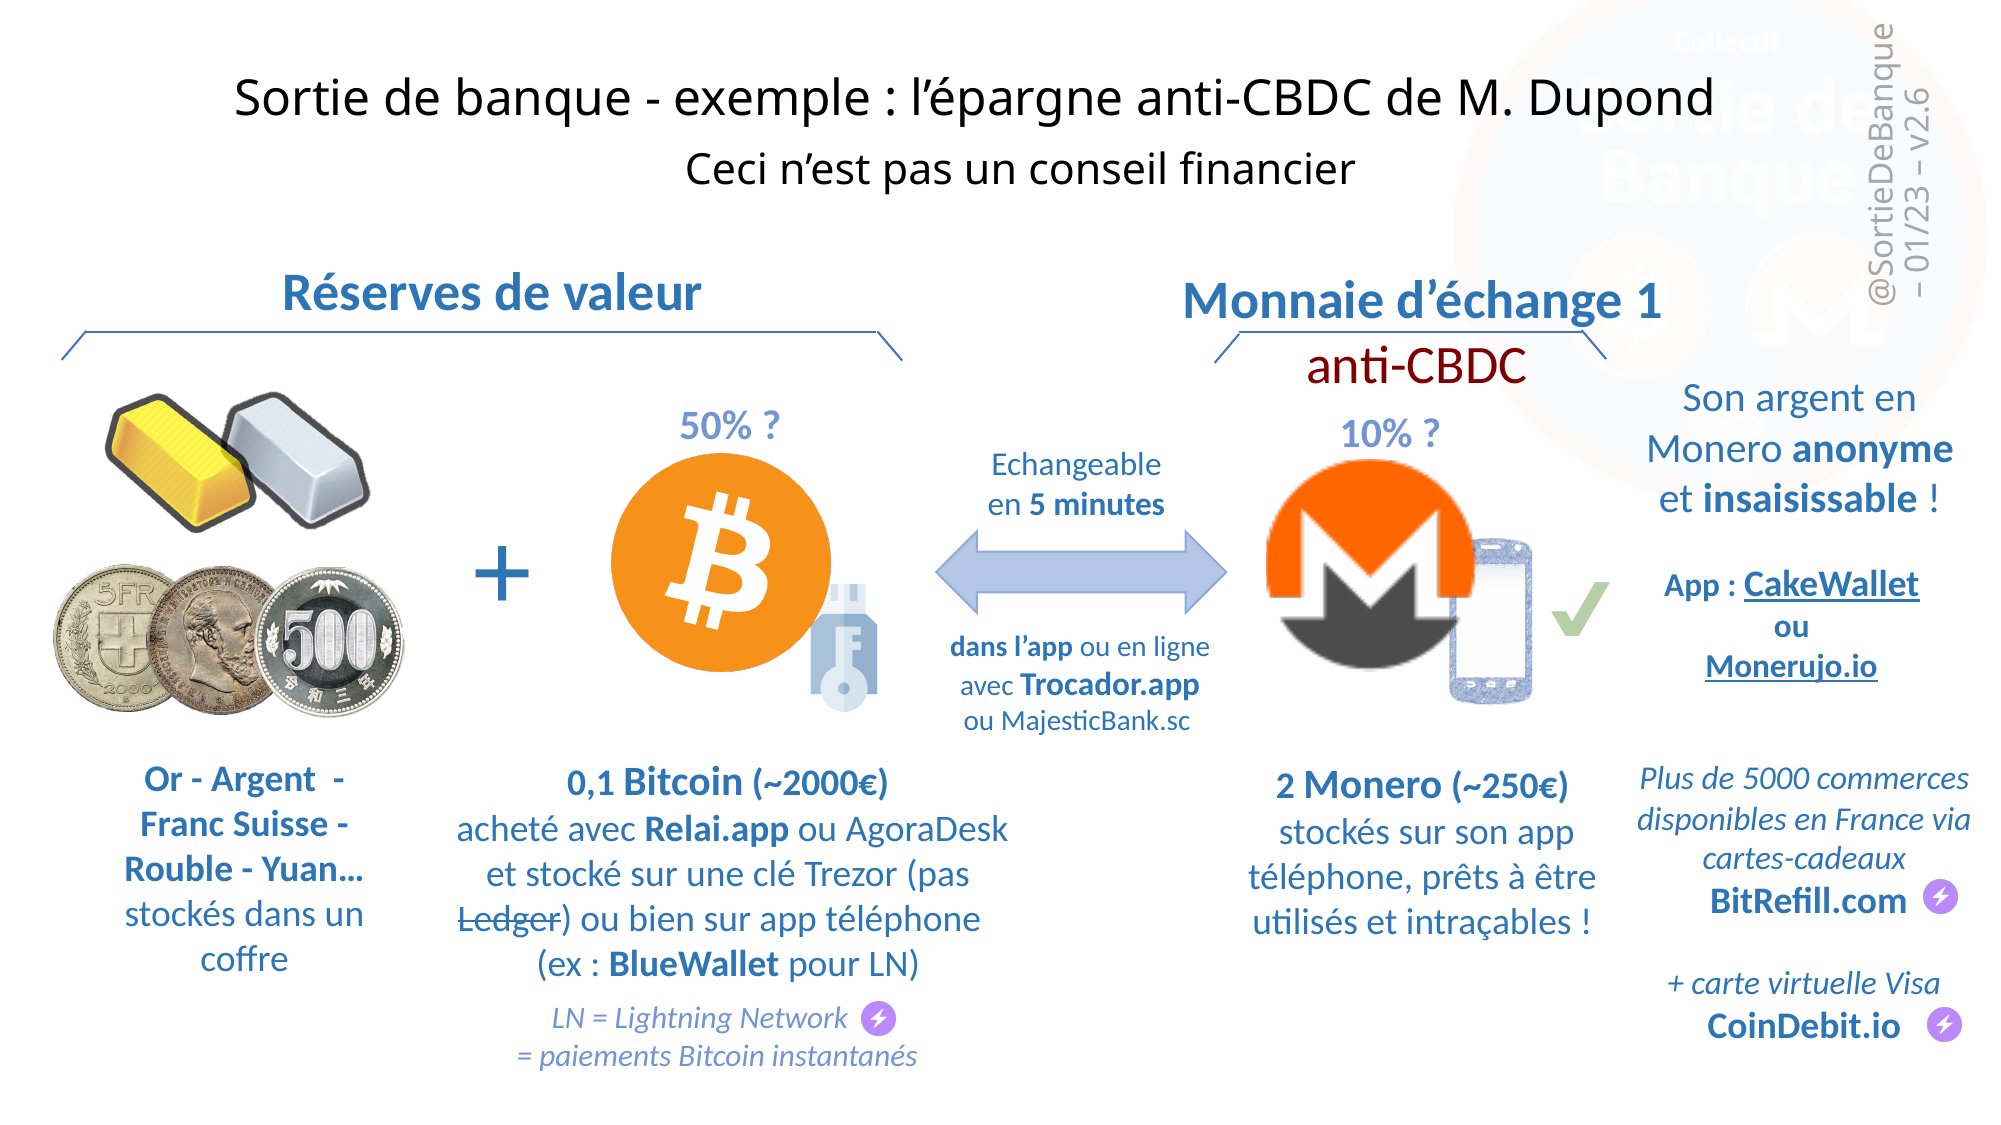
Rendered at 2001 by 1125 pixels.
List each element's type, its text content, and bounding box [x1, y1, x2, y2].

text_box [877, 331, 903, 361]
title Ceci n’est pas un conseil financier [669, 159, 1377, 207]
picture [1923, 879, 1958, 914]
text_box Réserves de valeur [71, 248, 916, 329]
picture [52, 351, 408, 721]
picture [861, 1001, 896, 1037]
text_box Plus de 5000 commerces disponibles en France via cartes-cadeaux BitRefill.com + carte virtuelle Visa CoinDebit.io [1621, 749, 1988, 1054]
text_box 0,1 Bitcoin (~2000€) acheté avec Relai.app ou AgoraDesk et stocké sur une clé Trezor (pas Ledger) ou bien sur app téléphone (ex : BlueWallet pour LN) [419, 746, 1037, 992]
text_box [61, 330, 87, 360]
picture [1927, 1007, 1962, 1042]
text_box + [453, 493, 551, 643]
text_box [934, 528, 1228, 616]
text_box LN = Lightning Network = paiements Bitcoin instantanés [502, 990, 948, 1080]
picture [1265, 459, 1613, 712]
text_box 2 Monero (~250€) stockés sur son app téléphone, prêts à être utilisés et intraçables ! [1208, 749, 1621, 950]
text_box 10% ? [1324, 398, 1471, 459]
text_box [1581, 330, 1607, 360]
text_box Echangeable en 5 minutes dans l’app ou en ligne avec Trocador.app ou MajesticBank.sc [934, 573, 1227, 744]
text_box 50% ? [664, 390, 797, 453]
picture [611, 453, 908, 712]
text_box @SortieDeBanque – 01/23 – v2.6 [1855, 6, 1945, 323]
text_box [1214, 333, 1240, 363]
text_box Echangeable en 5 minutes dans l’app ou en ligne avec Trocador.app ou MajesticBank.sc [934, 434, 1227, 571]
text_box Or - Argent -Franc Suisse - Rouble - Yuan… stockés dans un coffre [94, 746, 396, 987]
text_box Monnaie d’échange 1 anti-CBDC [1157, 257, 1689, 402]
text_box App : CakeWallet ou Monerujo.io [1647, 551, 1937, 692]
text_box Son argent en Monero anonyme et insaisissable ! [1629, 362, 1971, 528]
text_box Sortie de banque - exemple : l’épargne anti-CBDC de M. Dupond [219, 40, 1782, 159]
